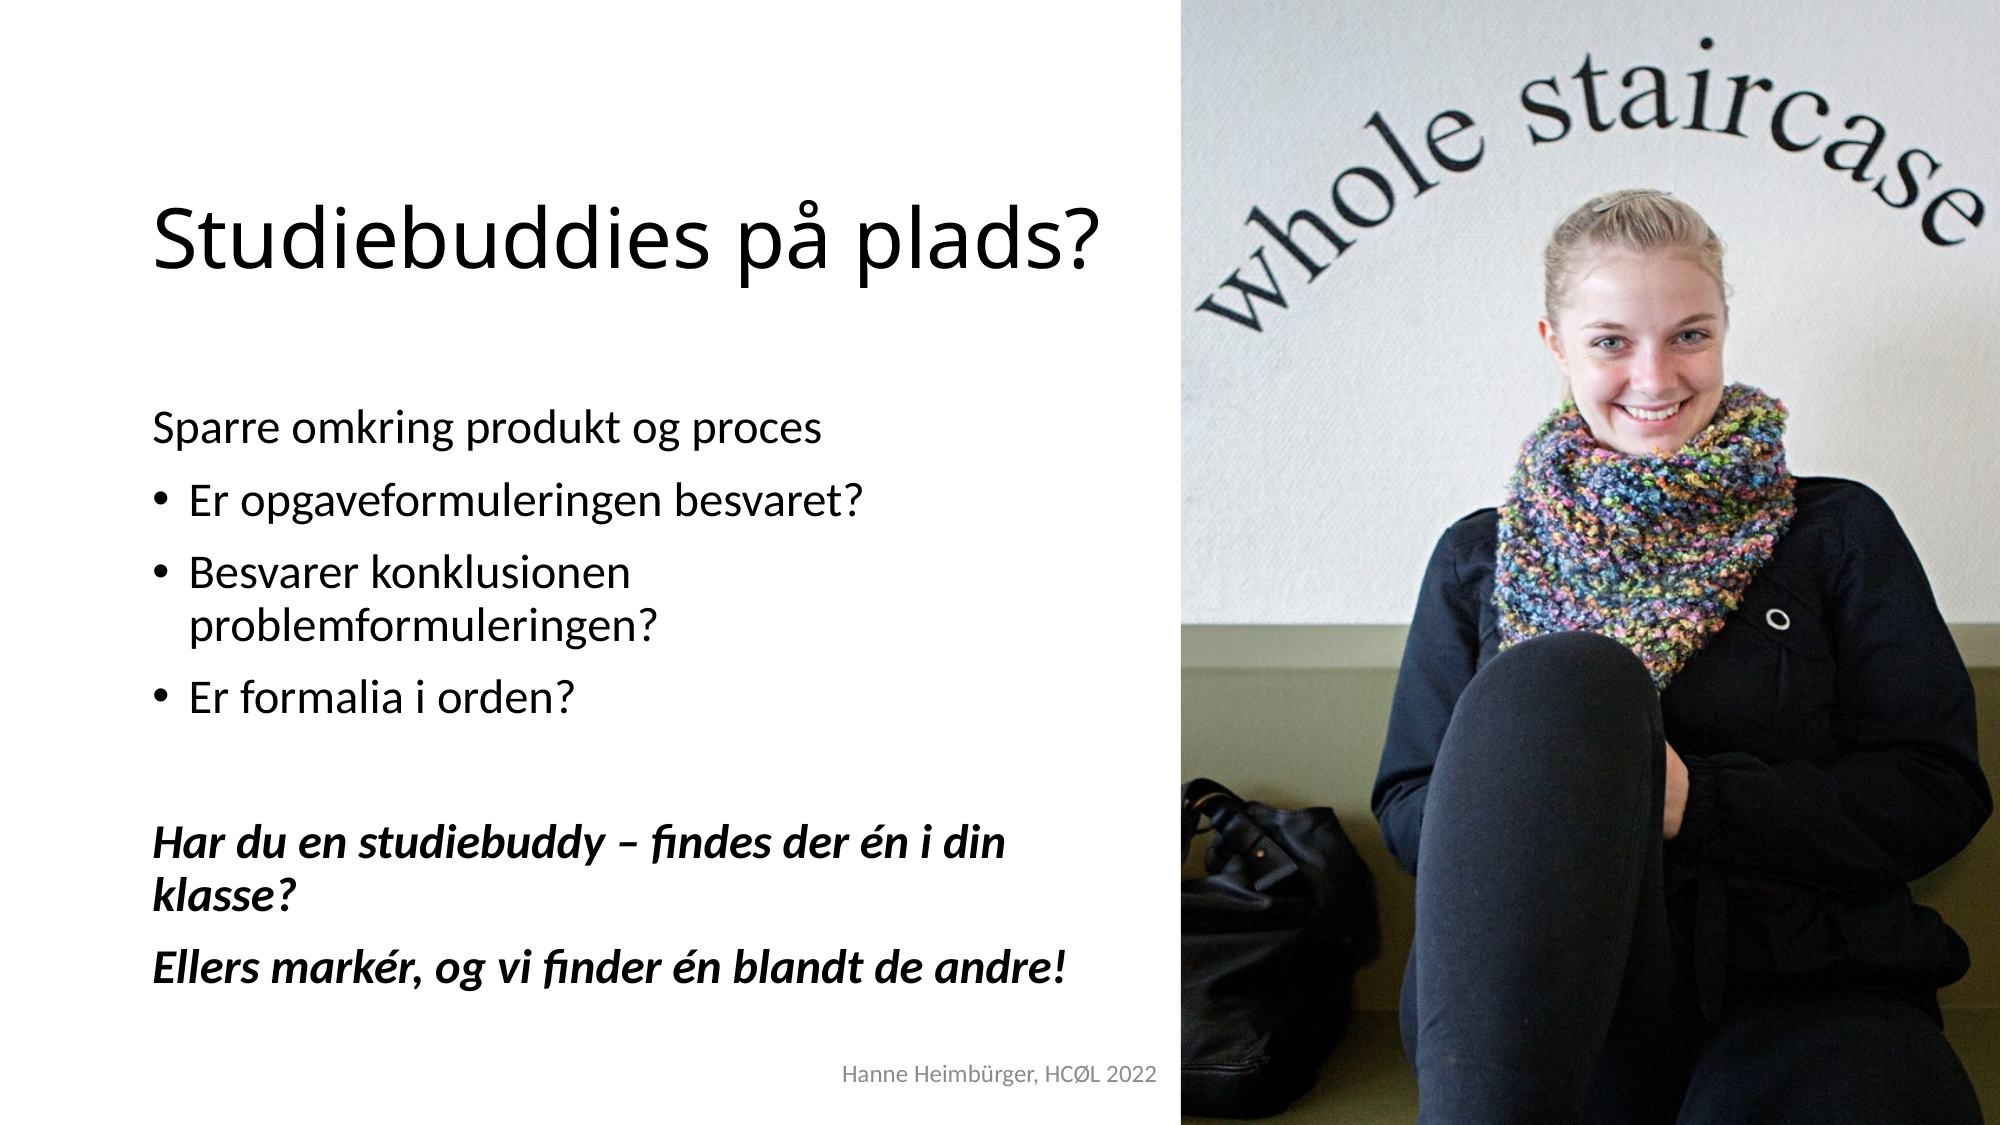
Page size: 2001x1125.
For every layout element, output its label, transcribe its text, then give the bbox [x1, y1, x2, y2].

list Sparre omkring produkt og proces Er opgaveformuleringen besvaret? Besvarer konklusionen problemformuleringen? Er formalia i orden? Har du en studiebuddy – findes der én i din klasse? Ellers markér, og vi finder én blandt de andre! [137, 394, 1122, 1007]
title Studiebuddies på plads? [137, 118, 1122, 365]
footer Hanne Heimbürger, HCØL 2022 [662, 1042, 1180, 1103]
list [1180, 0, 2000, 1125]
